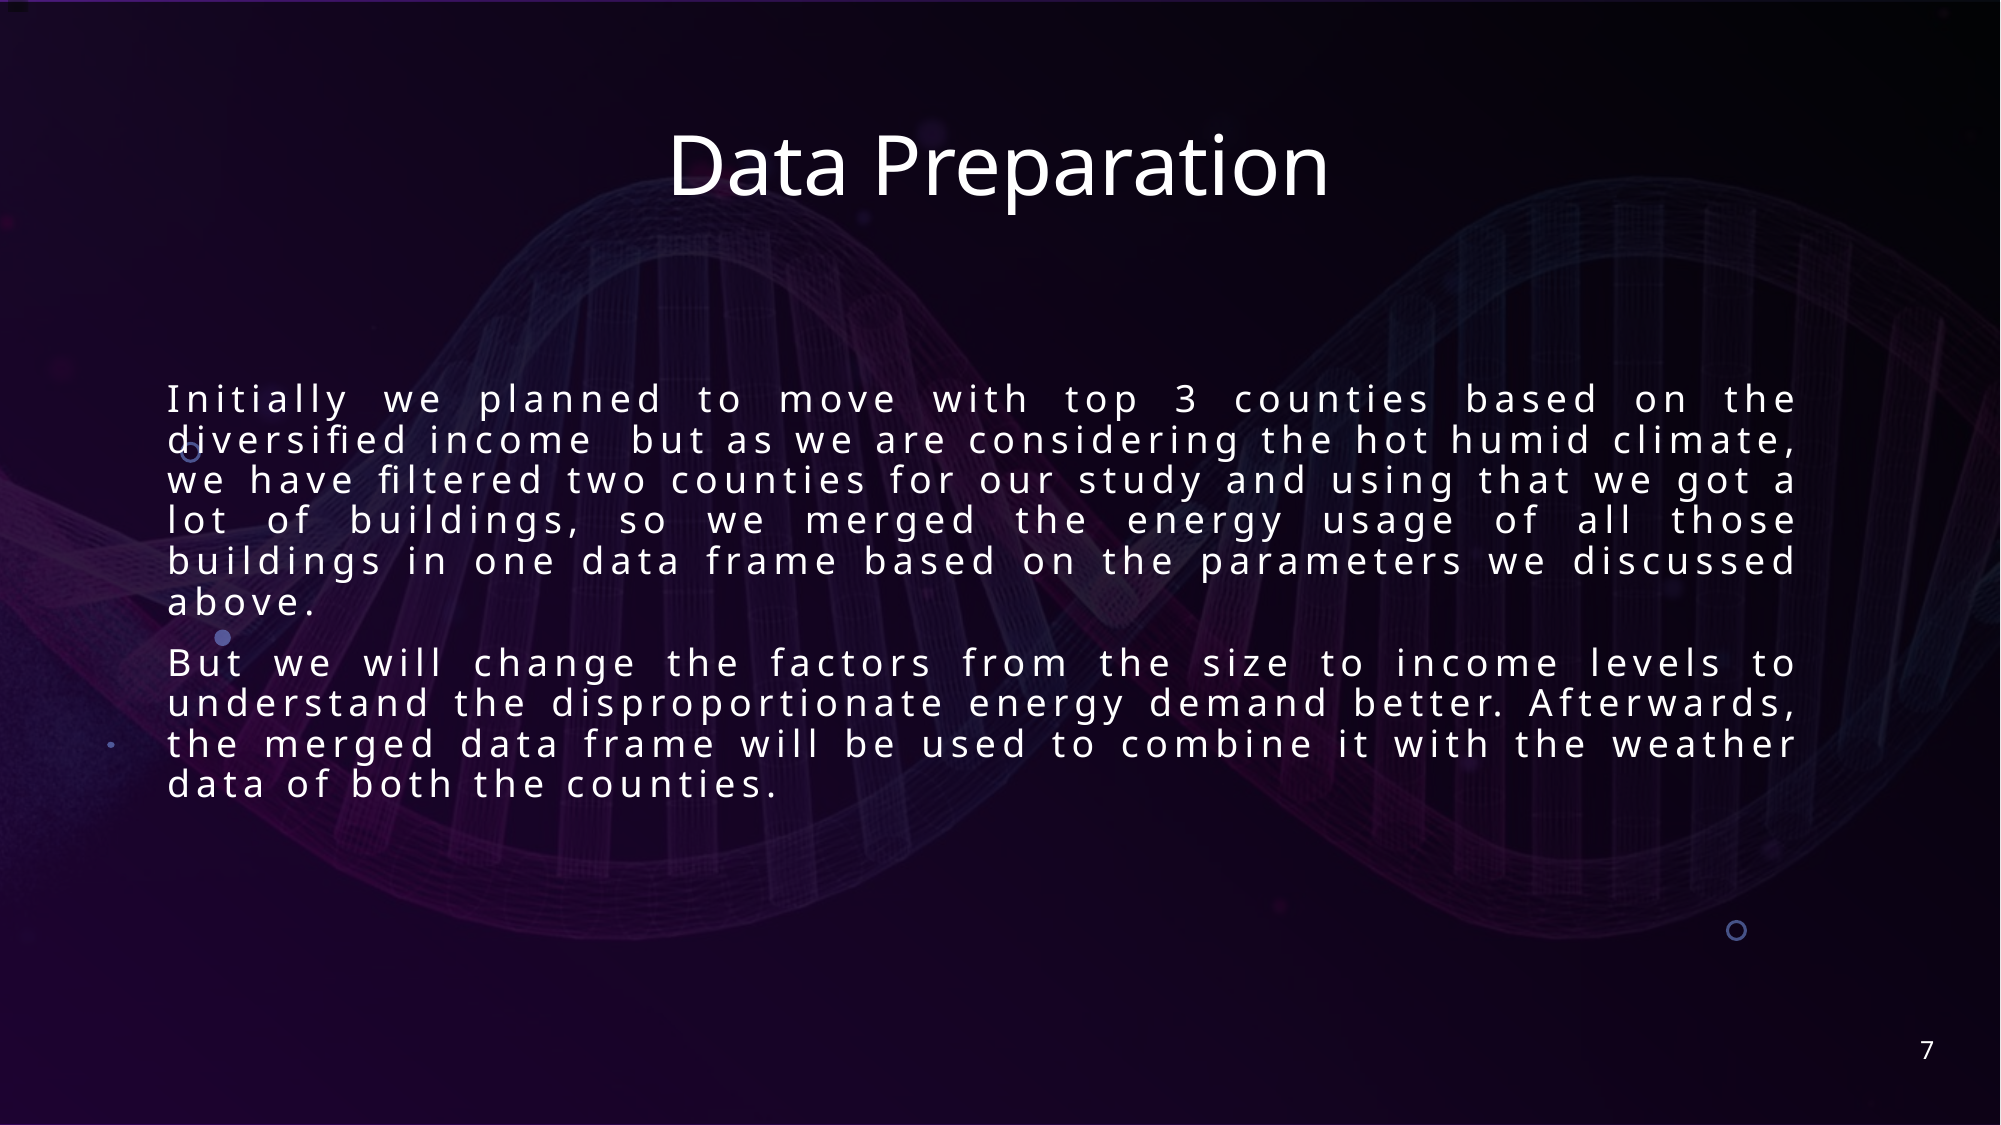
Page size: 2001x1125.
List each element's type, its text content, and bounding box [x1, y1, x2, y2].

list Initially we planned to move with top 3 counties based on the diversified income but as we are considering the hot humid climate, we have filtered two counties for our study and using that we got a lot of buildings, so we merged the energy usage of all those buildings in one data frame based on the parameters we discussed above. But we will change the factors from the size to income levels to understand the disproportionate energy demand better. Afterwards, the merged data frame will be used to combine it with the weather data of both the counties. [152, 226, 1819, 1022]
slide_number 7 [1499, 1021, 1950, 1082]
title Data Preparation [137, 59, 1862, 278]
